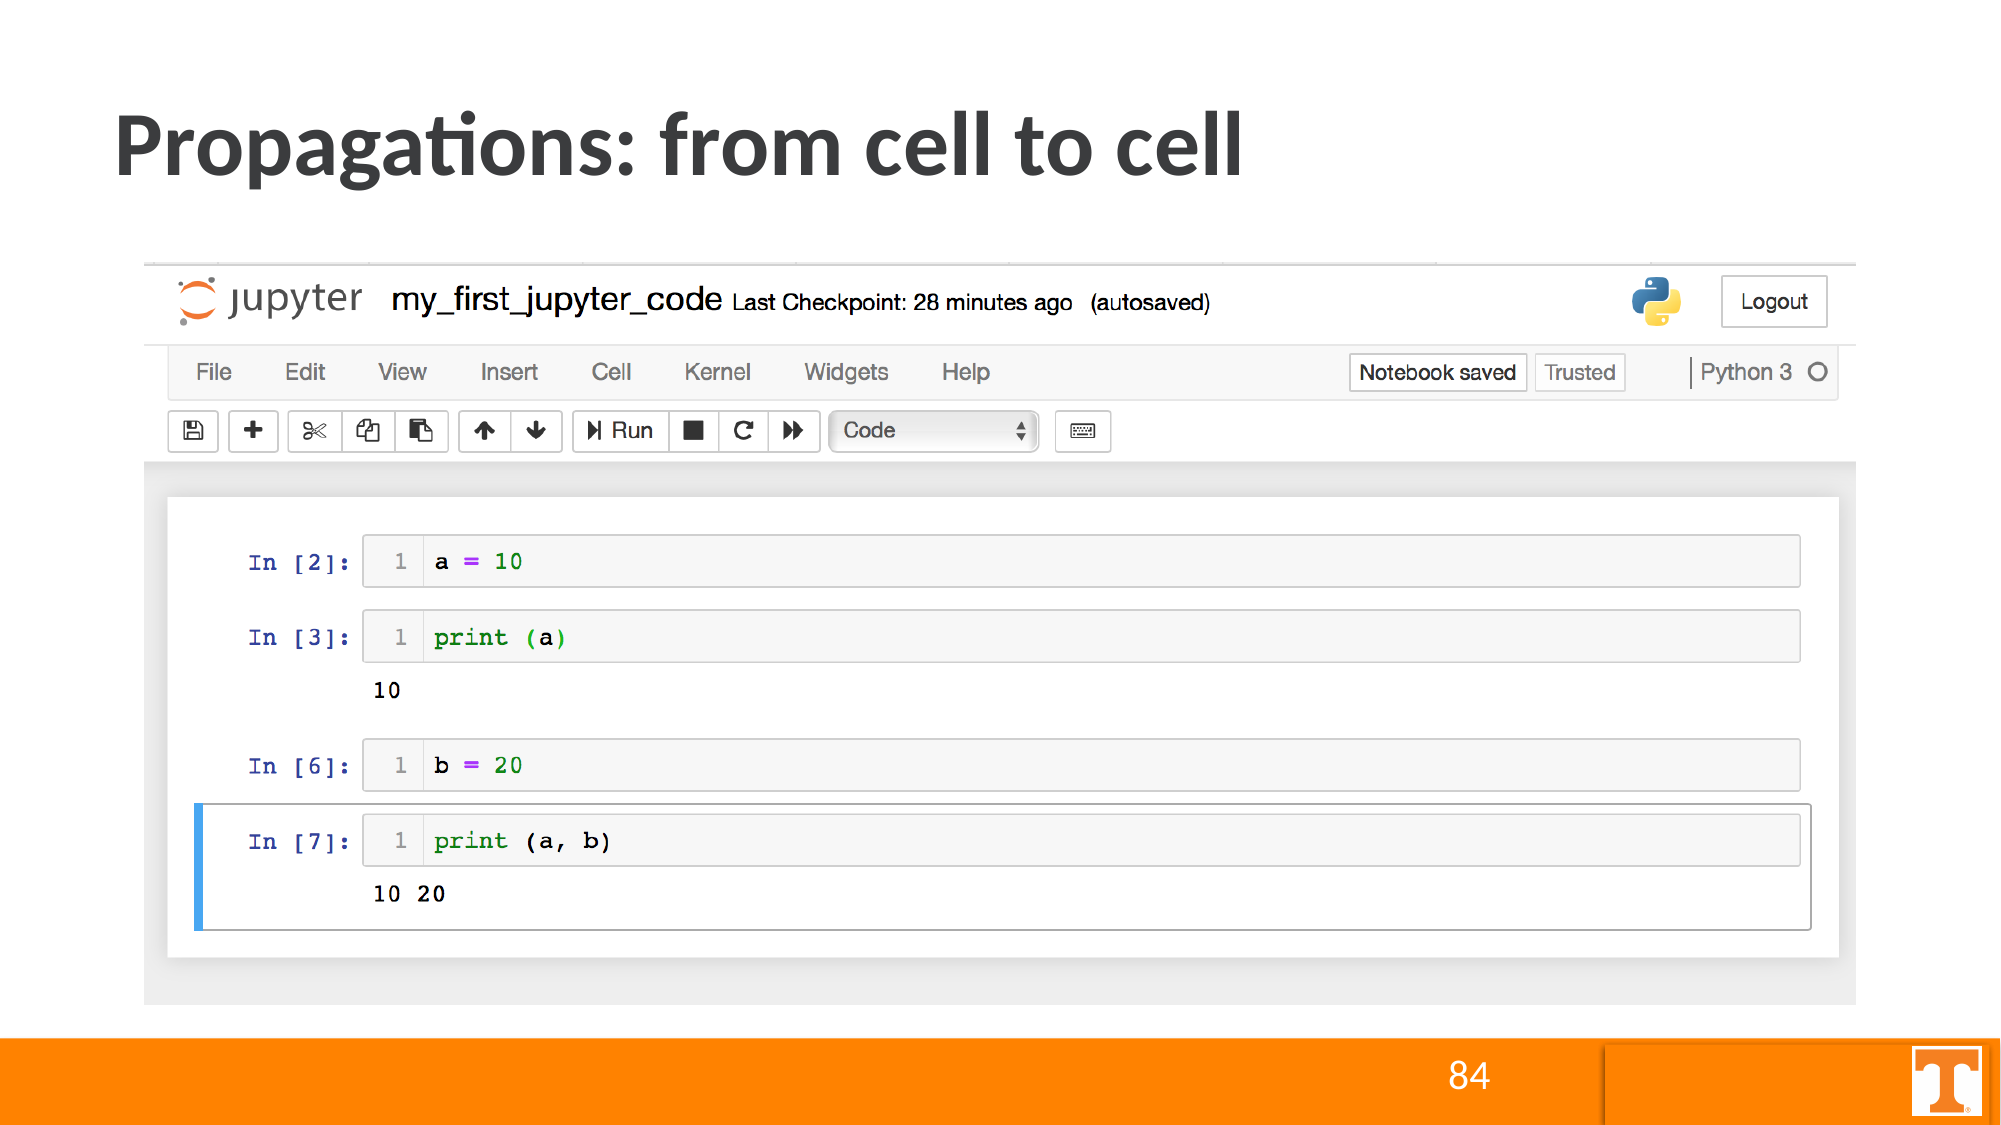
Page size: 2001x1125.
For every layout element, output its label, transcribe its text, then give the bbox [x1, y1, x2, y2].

picture [1912, 1046, 1982, 1116]
title Propagations: from cell to cell [99, 45, 1900, 233]
slide_number 84 [1039, 1042, 1506, 1103]
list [144, 262, 1856, 1006]
